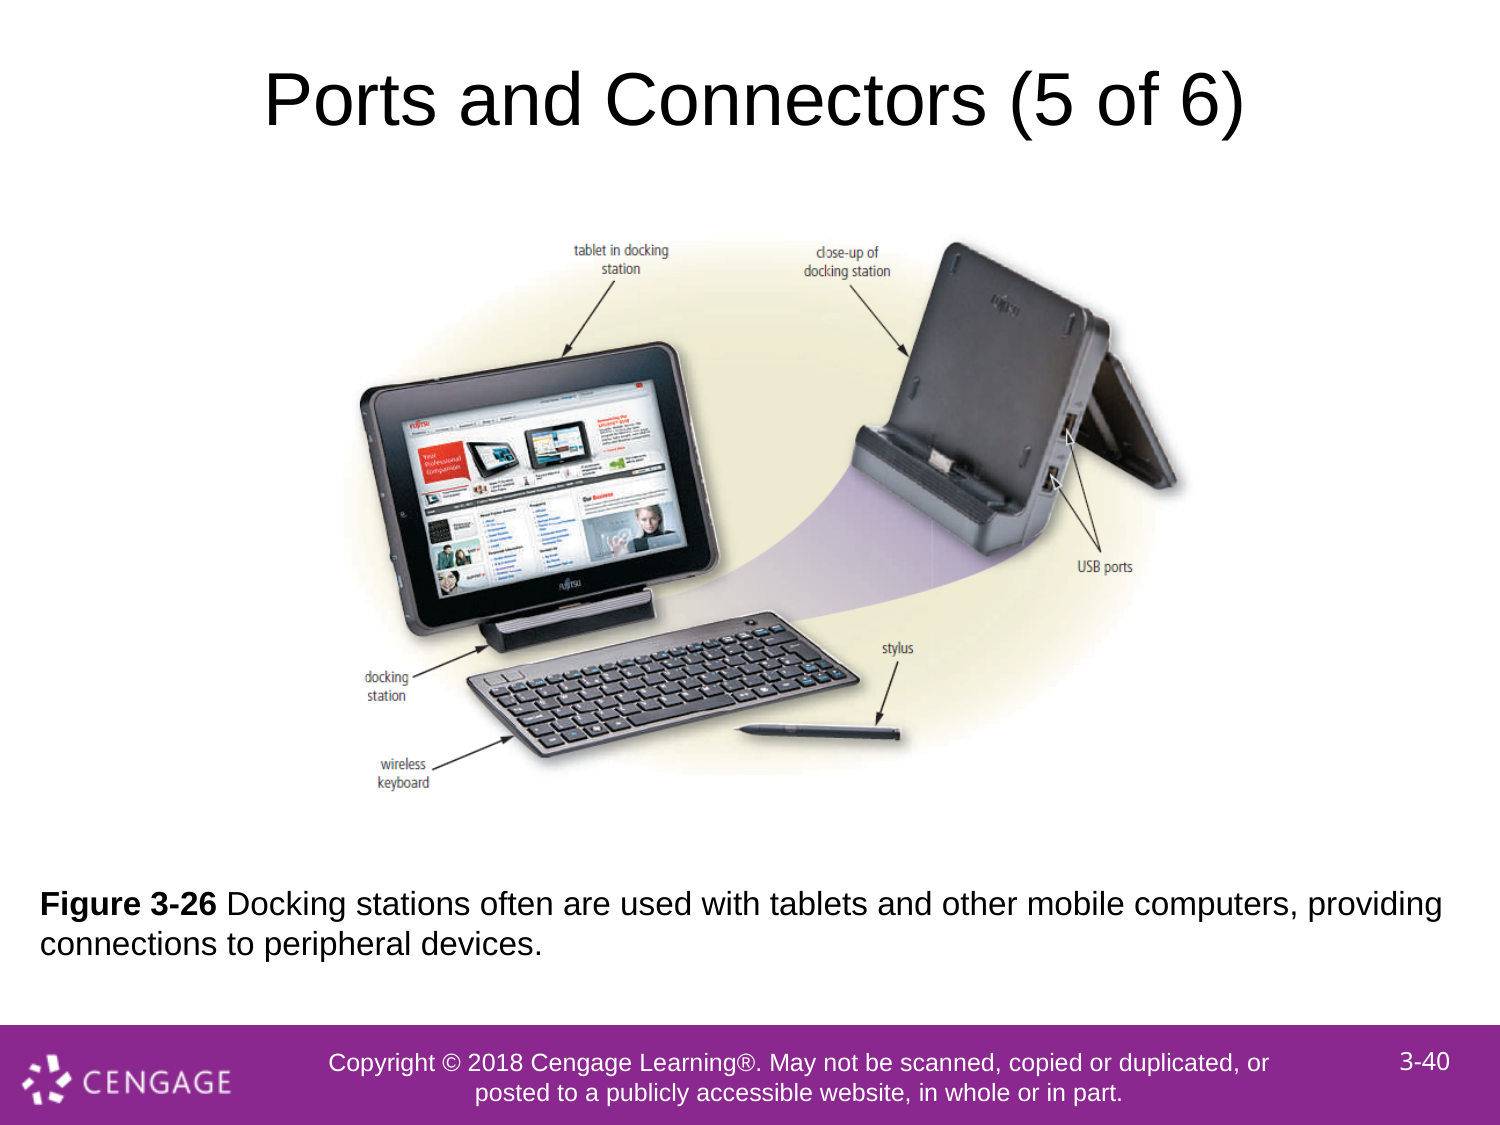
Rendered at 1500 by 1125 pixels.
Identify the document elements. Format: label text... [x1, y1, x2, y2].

title Ports and Connectors (5 of 6) [85, 24, 1425, 167]
list Figure 3-26 Docking stations often are used with tablets and other mobile computers, providing connections to peripheral devices. [24, 875, 1463, 1013]
picture [12, 1045, 236, 1113]
picture [287, 187, 1210, 796]
